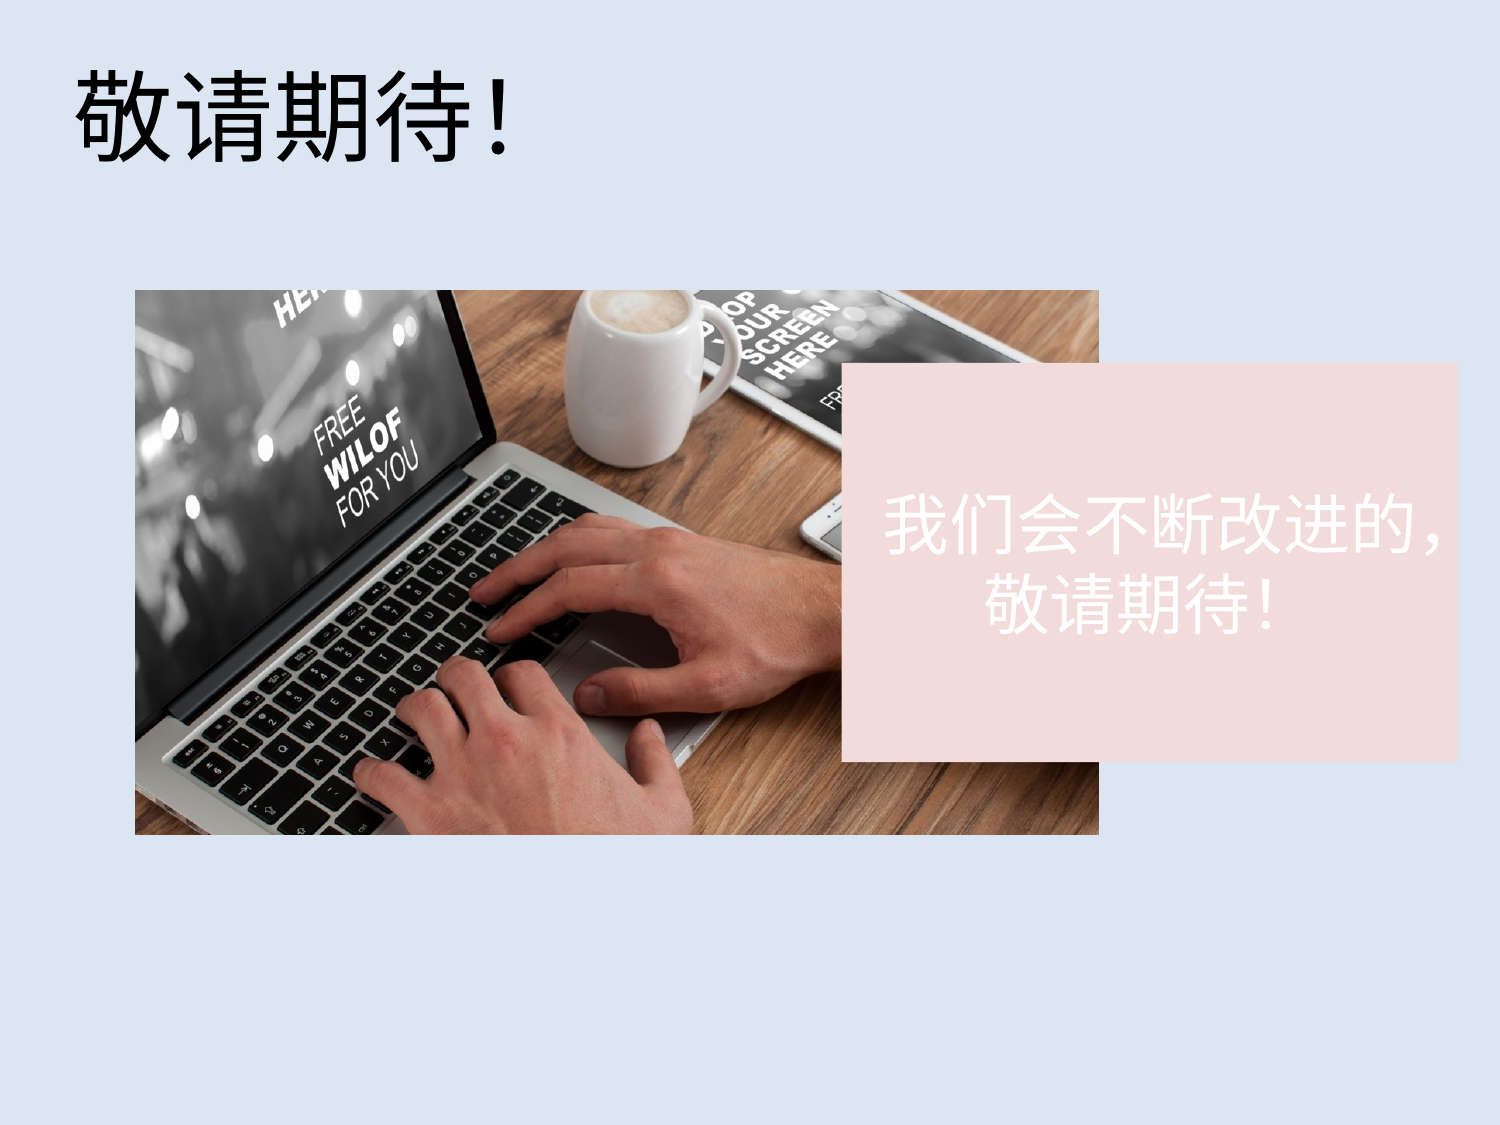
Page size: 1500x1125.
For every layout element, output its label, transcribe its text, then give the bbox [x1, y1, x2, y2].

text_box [135, 289, 1459, 836]
text_box 敬请期待！ [58, 46, 589, 182]
